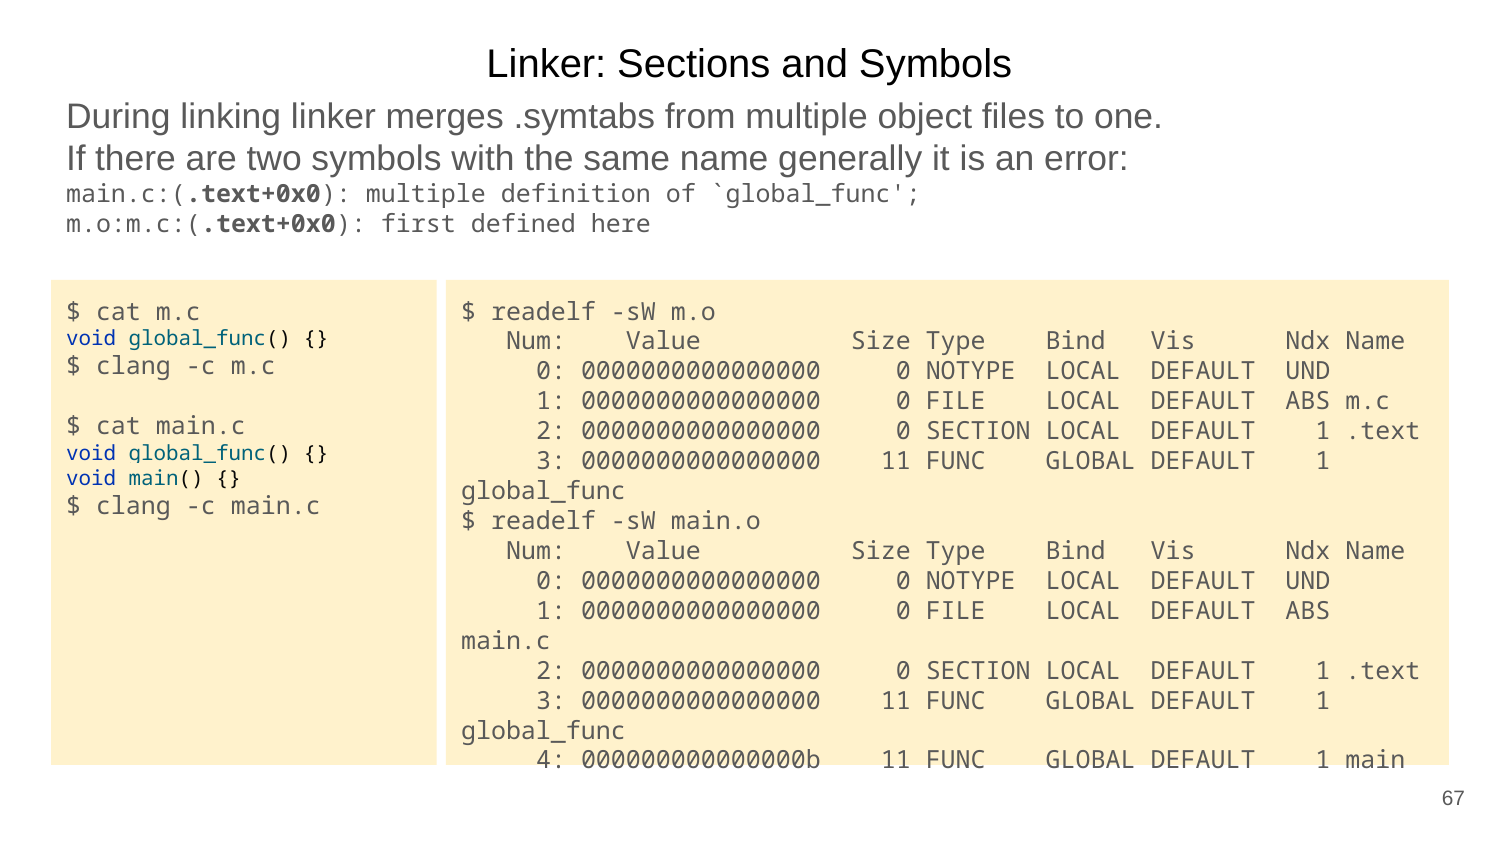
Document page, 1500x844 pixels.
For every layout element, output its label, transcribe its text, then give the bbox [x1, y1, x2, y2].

text_box $ cat m.c void global_func() {} $ clang -c m.c $ cat main.c void global_func() {} void main() {} $ clang -c main.c [51, 279, 437, 765]
text_box Linker: Sections and Symbols [51, 22, 1449, 101]
slide_number 67 [1389, 764, 1480, 830]
text_box $ readelf -sW m.o Num: Value Size Type Bind Vis Ndx Name 0: 0000000000000000 0 NOTYPE LOCAL DEFAULT UND 1: 0000000000000000 0 FILE LOCAL DEFAULT ABS m.c 2: 0000000000000000 0 SECTION LOCAL DEFAULT 1 .text 3: 0000000000000000 11 FUNC GLOBAL DEFAULT 1 global_func $ readelf -sW main.o Num: Value Size Type Bind Vis Ndx Name 0: 0000000000000000 0 NOTYPE LOCAL DEFAULT UND 1: 0000000000000000 0 FILE LOCAL DEFAULT ABS main.c 2: 0000000000000000 0 SECTION LOCAL DEFAULT 1 .text 3: 0000000000000000 11 FUNC GLOBAL DEFAULT 1 global_func 4: 000000000000000b 11 FUNC GLOBAL DEFAULT 1 main [445, 279, 1449, 765]
text_box During linking linker merges .symtabs from multiple object files to one. If there are two symbols with the same name generally it is an error: main.c:(.text+0x0): multiple definition of `global_func'; m.o:m.c:(.text+0x0): first defined here [51, 77, 1480, 812]
